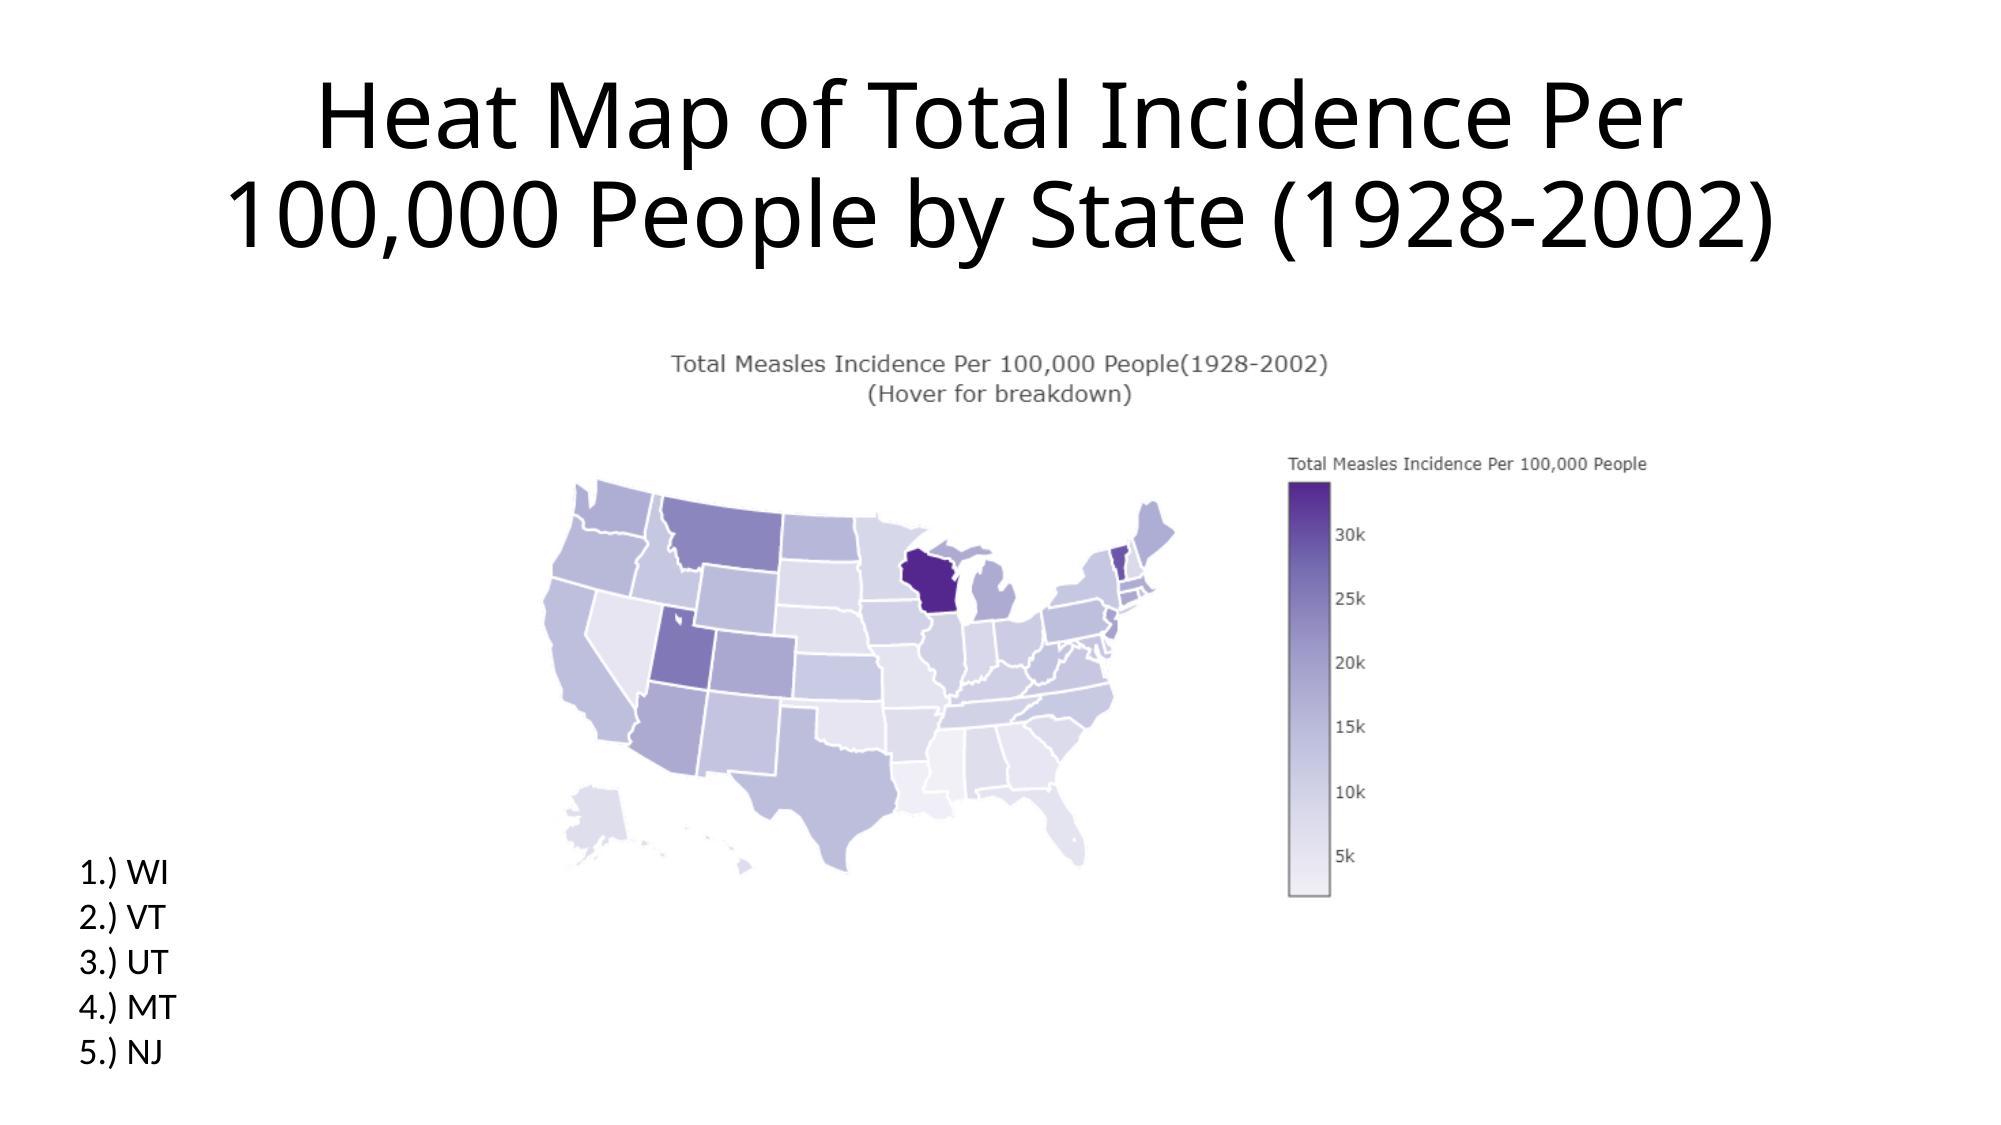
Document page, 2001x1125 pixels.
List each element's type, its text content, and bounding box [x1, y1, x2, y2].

text_box 1.) WI 2.) VT 3.) UT 4.) MT 5.) NJ [63, 839, 192, 1080]
title Heat Map of Total Incidence Per 100,000 People by State (1928-2002) [137, 59, 1863, 278]
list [350, 304, 1650, 1019]
